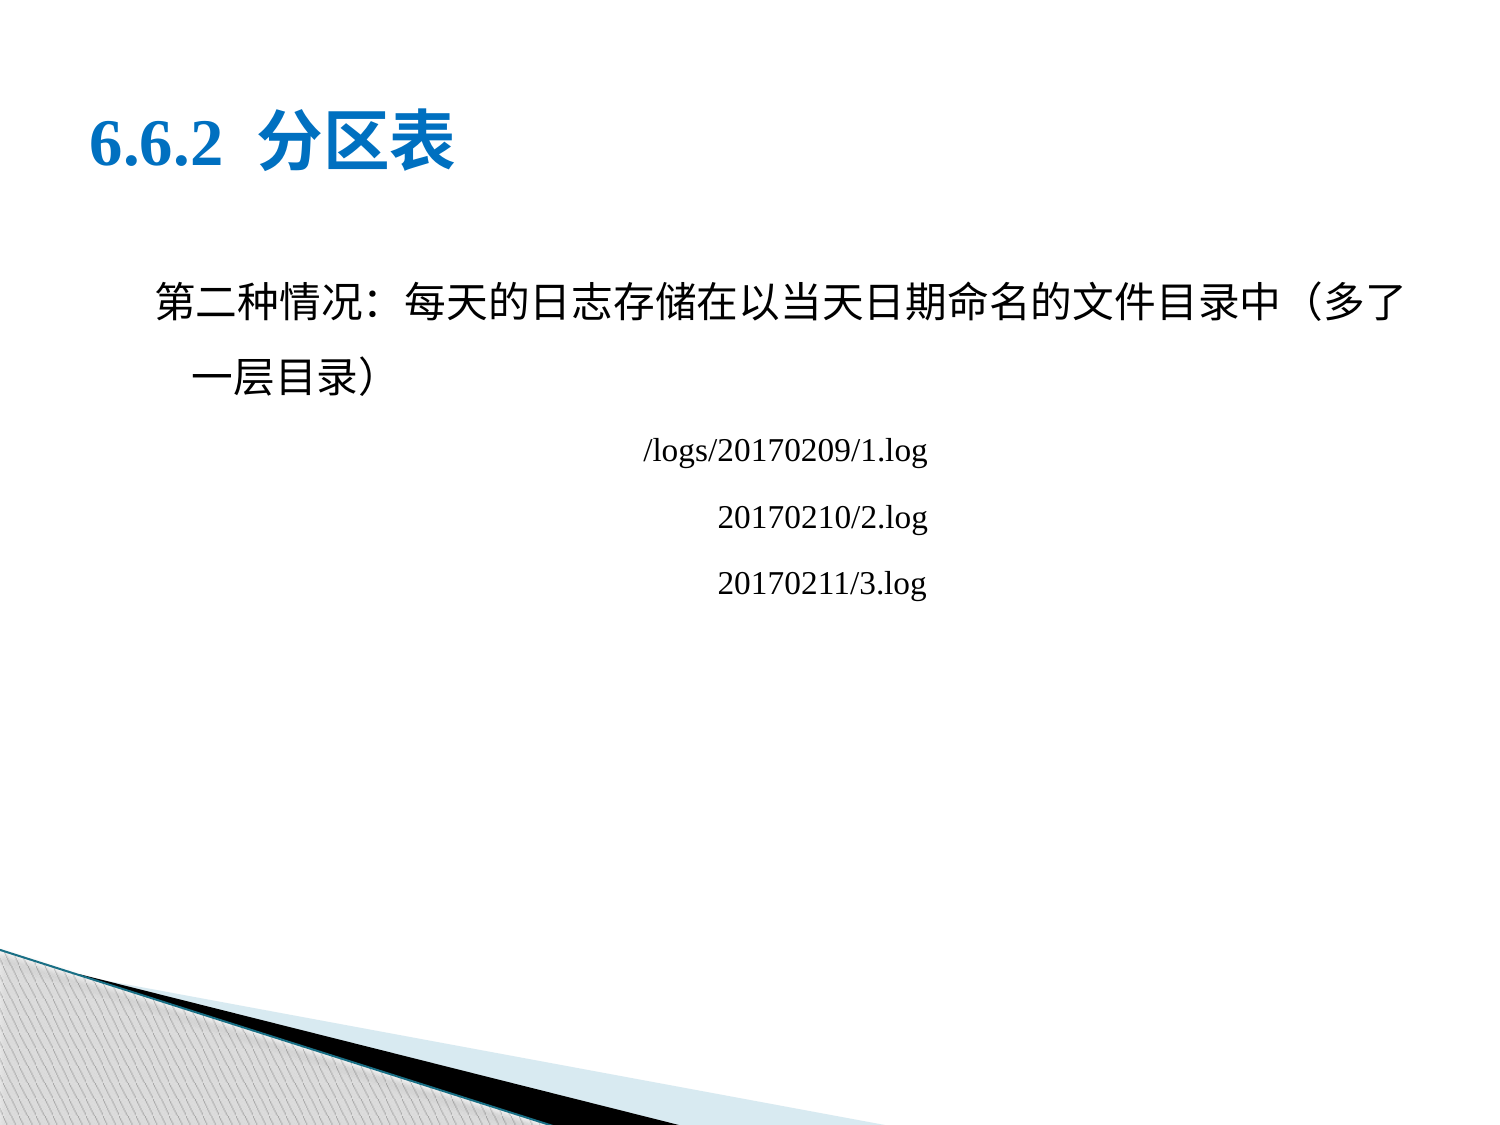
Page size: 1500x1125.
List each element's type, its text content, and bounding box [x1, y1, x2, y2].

title 6.6.2 分区表 [75, 45, 916, 233]
list 第二种情况：每天的日志存储在以当天日期命名的文件目录中（多了一层目录） /logs/20170209/1.log 20170210/2.log 20170211/3.log [75, 243, 1425, 986]
